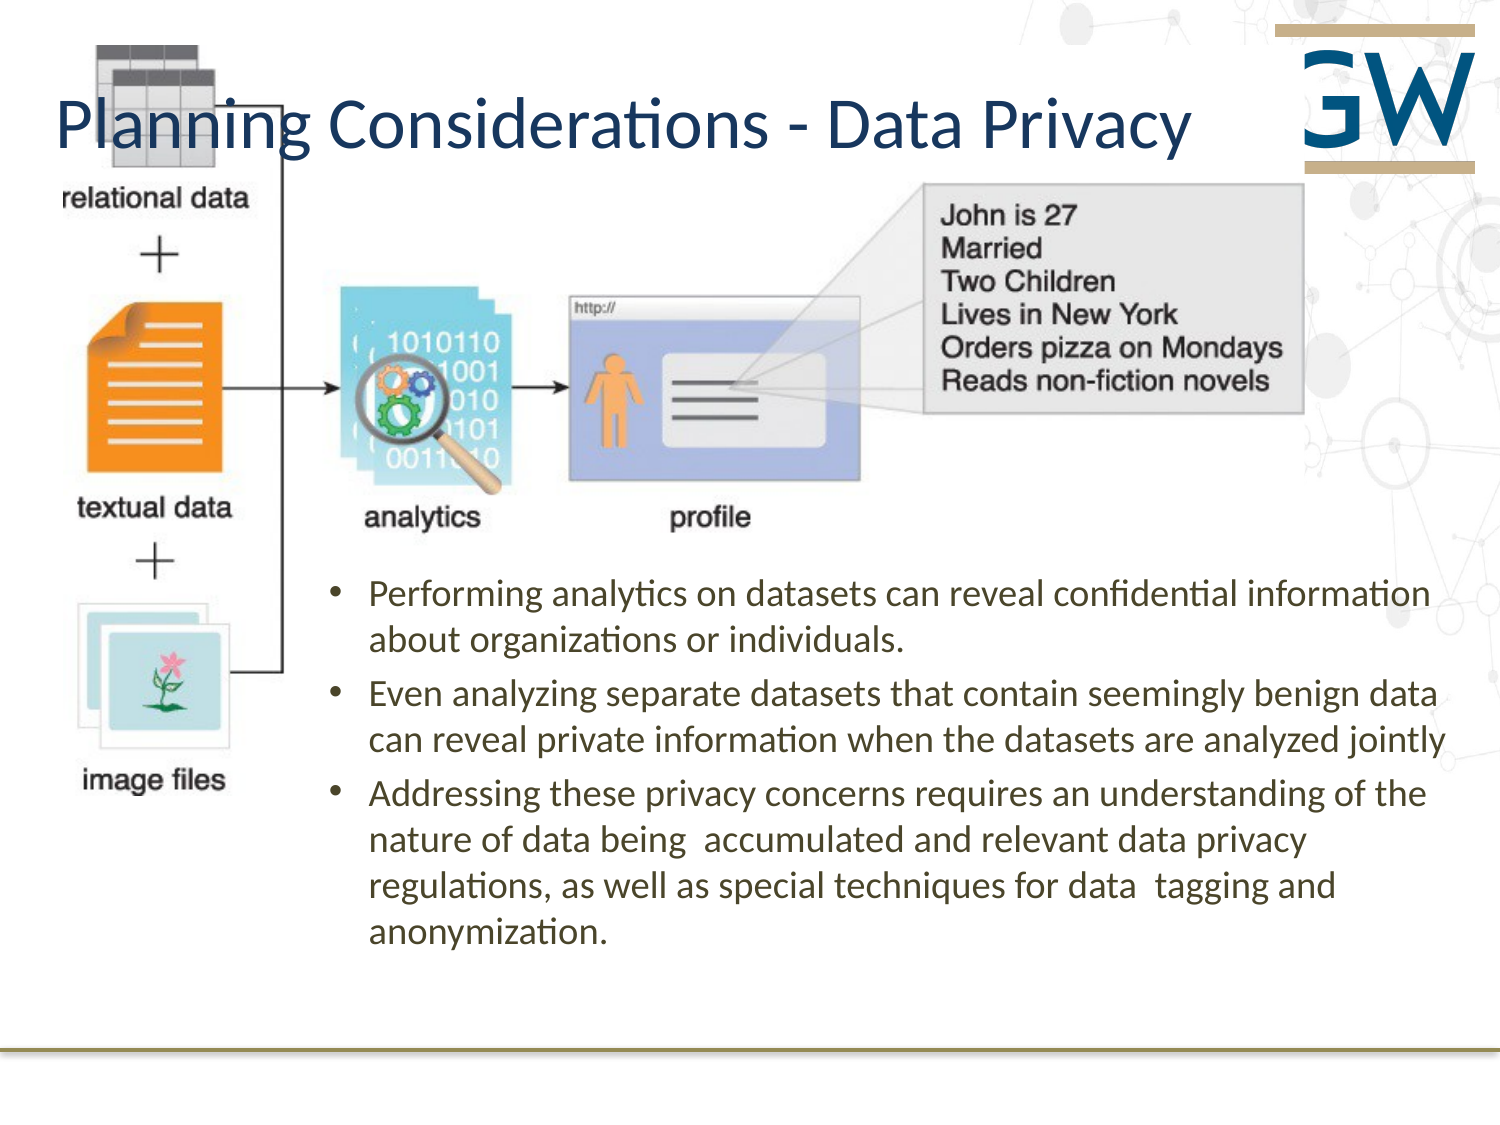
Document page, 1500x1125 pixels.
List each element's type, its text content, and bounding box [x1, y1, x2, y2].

picture [0, 0, 1500, 1048]
list Performing analytics on datasets can reveal confidential information about organizations or individuals. Even analyzing separate datasets that contain seemingly benign data can reveal private information when the datasets are analyzed jointly Addressing these privacy concerns requires an understanding of the nature of data being accumulated and relevant data privacy regulations, as well as special techniques for data tagging and anonymization. [249, 500, 1475, 1000]
text_box [63, 45, 1305, 796]
title Planning Considerations - Data Privacy [24, 24, 1225, 213]
picture [0, 1052, 1500, 1125]
